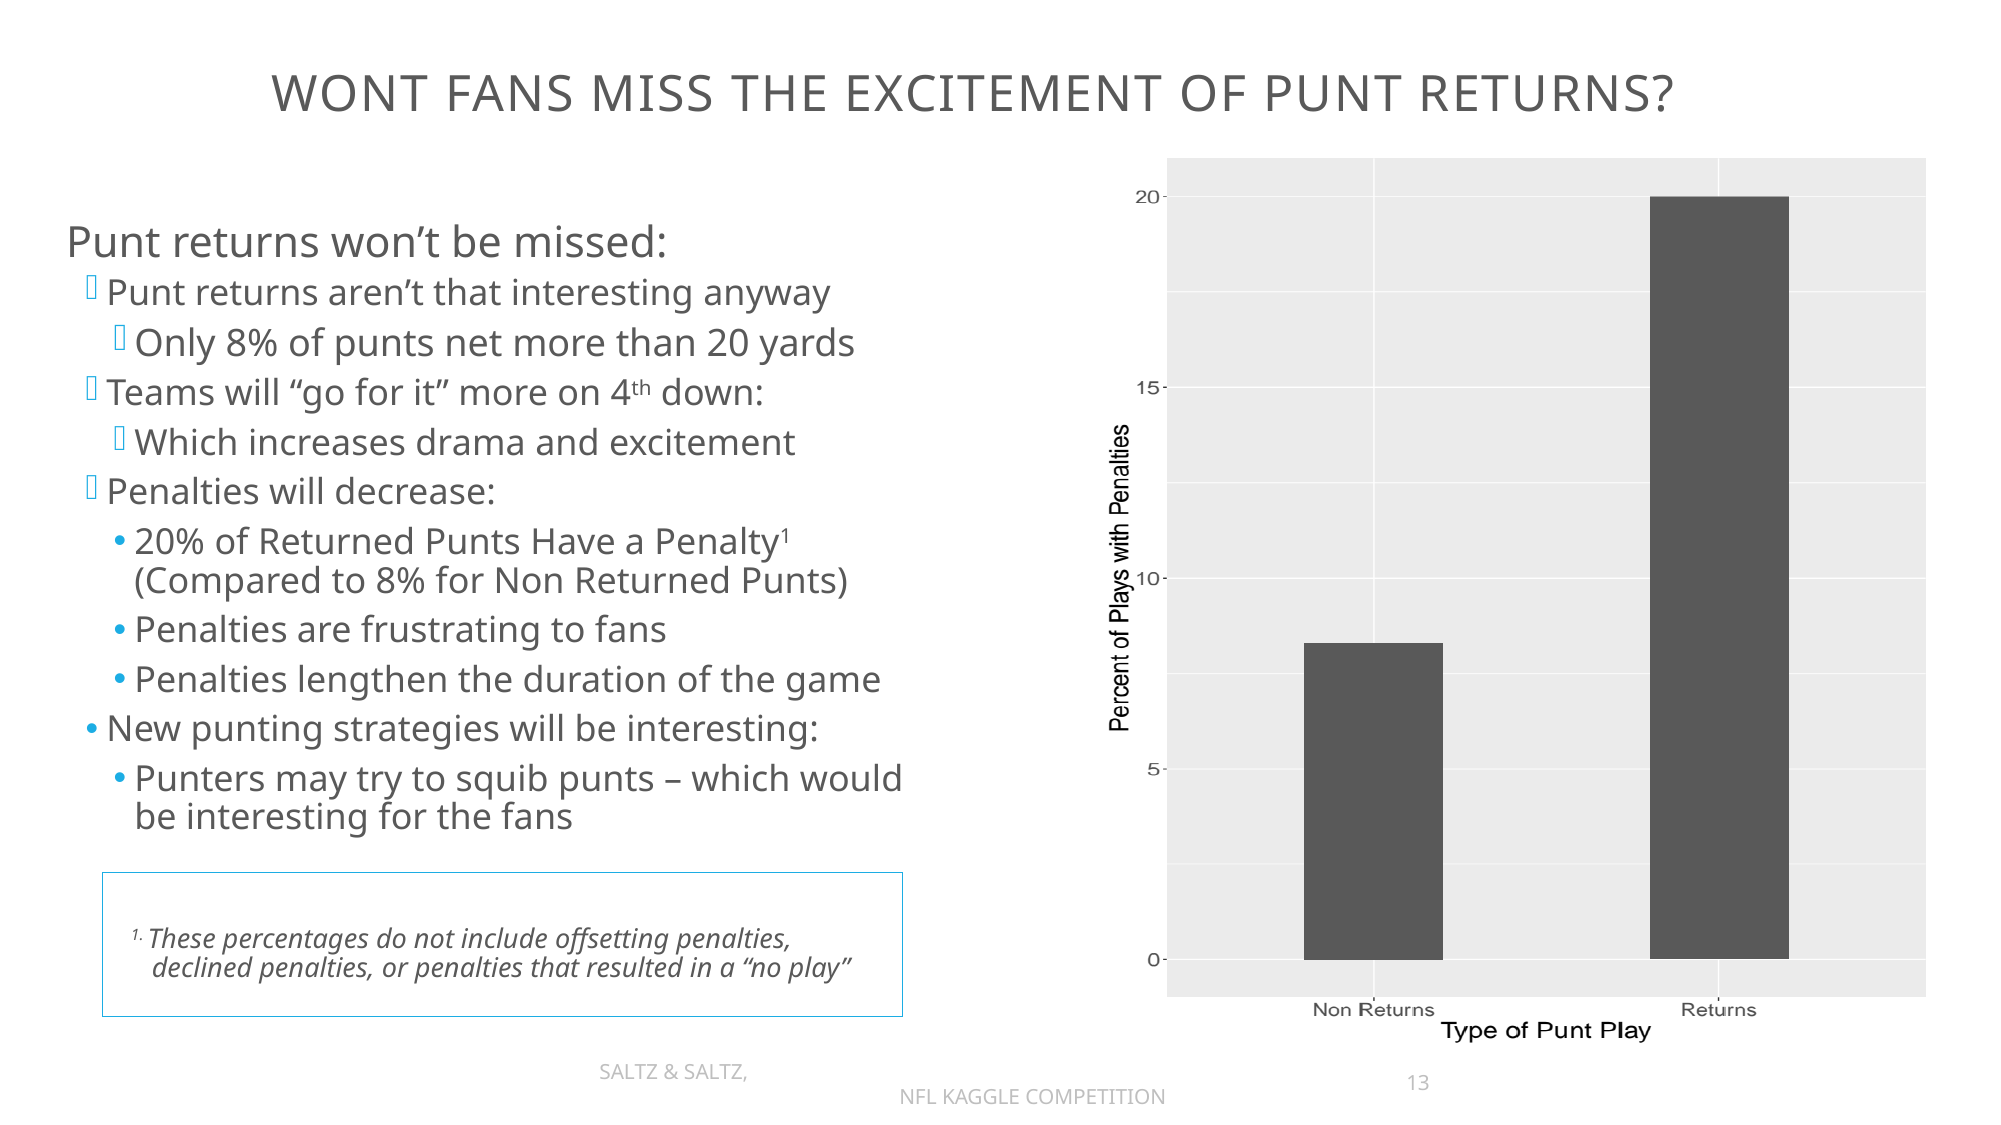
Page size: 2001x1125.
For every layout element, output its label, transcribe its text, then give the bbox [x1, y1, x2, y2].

picture [1102, 152, 1933, 1046]
text_box 1. These percentages do not include offsetting penalties, declined penalties, or penalties that resulted in a “no play” [102, 872, 903, 1017]
title Wont fans miss the excitement of punt returns? [177, 53, 1772, 153]
slide_number 13 [1391, 1061, 1596, 1107]
list Punt returns won’t be missed: Punt returns aren’t that interesting anyway Only 8% of punts net more than 20 yards Teams will “go for it” more on 4th down: Which increases drama and excitement Penalties will decrease: 20% of Returned Punts Have a Penalty1 (Compared to 8% for Non Returned Punts) Penalties are frustrating to fans Penalties lengthen the duration of the game New punting strategies will be interesting: Punters may try to squib punts – which would be interesting for the fans [58, 213, 922, 856]
footer Saltz & Saltz, NFL Kaggle Competition [584, 1061, 1376, 1107]
